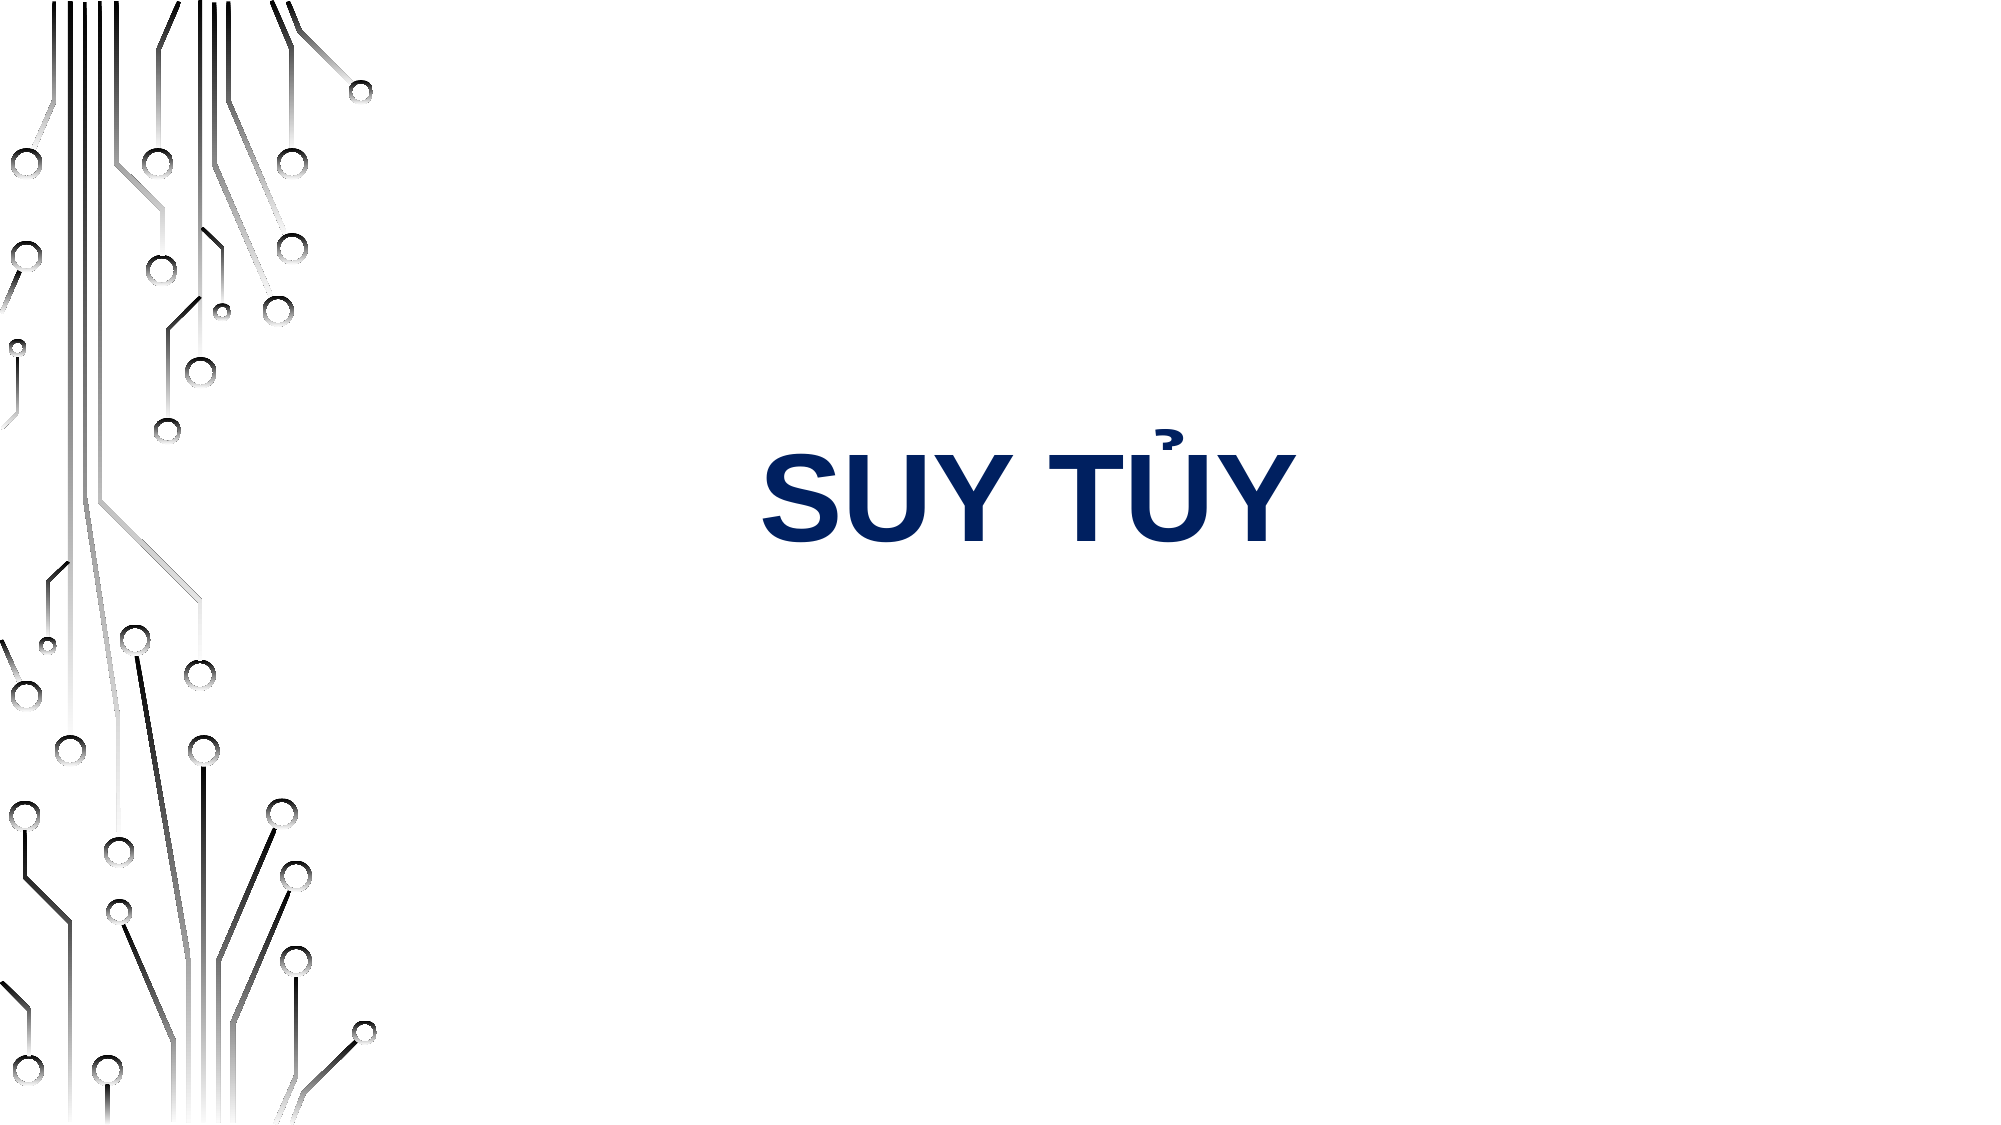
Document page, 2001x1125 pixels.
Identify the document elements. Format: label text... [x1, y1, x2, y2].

title Suy tủy [307, 184, 1750, 576]
